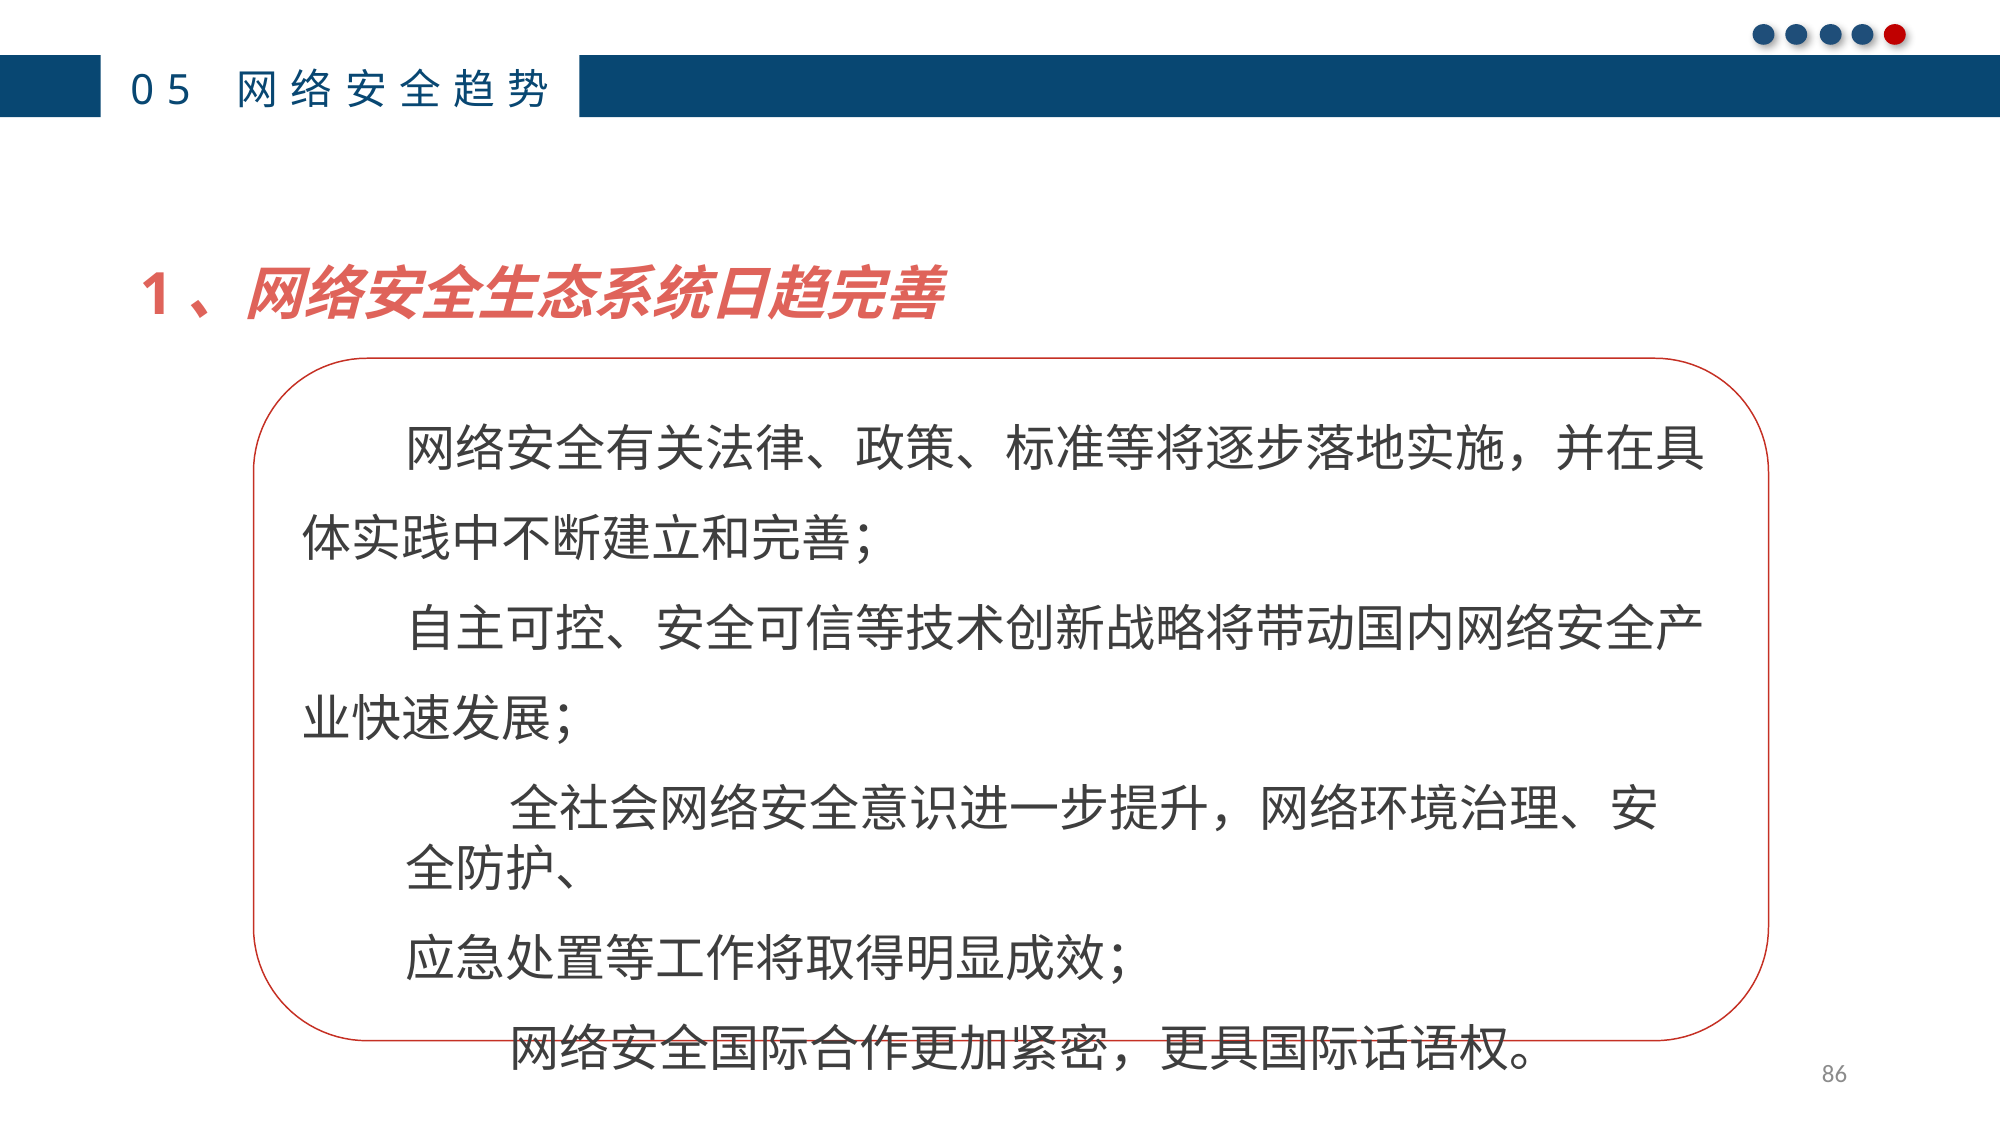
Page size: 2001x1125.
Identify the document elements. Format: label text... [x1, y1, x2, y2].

text_box [1883, 23, 1907, 46]
text_box [1818, 23, 1843, 46]
slide_number 86 [1412, 1042, 1863, 1103]
text_box [1751, 23, 1776, 46]
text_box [0, 55, 2000, 121]
text_box [1758, 424, 1769, 975]
text_box [1850, 23, 1875, 46]
text_box [1784, 23, 1809, 46]
text_box 1、网络安全生态系统日趋完善 网络安全有关法律、政策、标准等将逐步落地实施，并在具 体实践中不断建立和完善； 自主可控、安全可信等技术创新战略将带动国内网络安全产 业快速发展； 全社会网络安全意识进一步提升，网络环境治理、安全防护、 应急处置等工作将取得明显成效； 网络安全国际合作更加紧密，更具国际话语权。 [137, 254, 1758, 1077]
